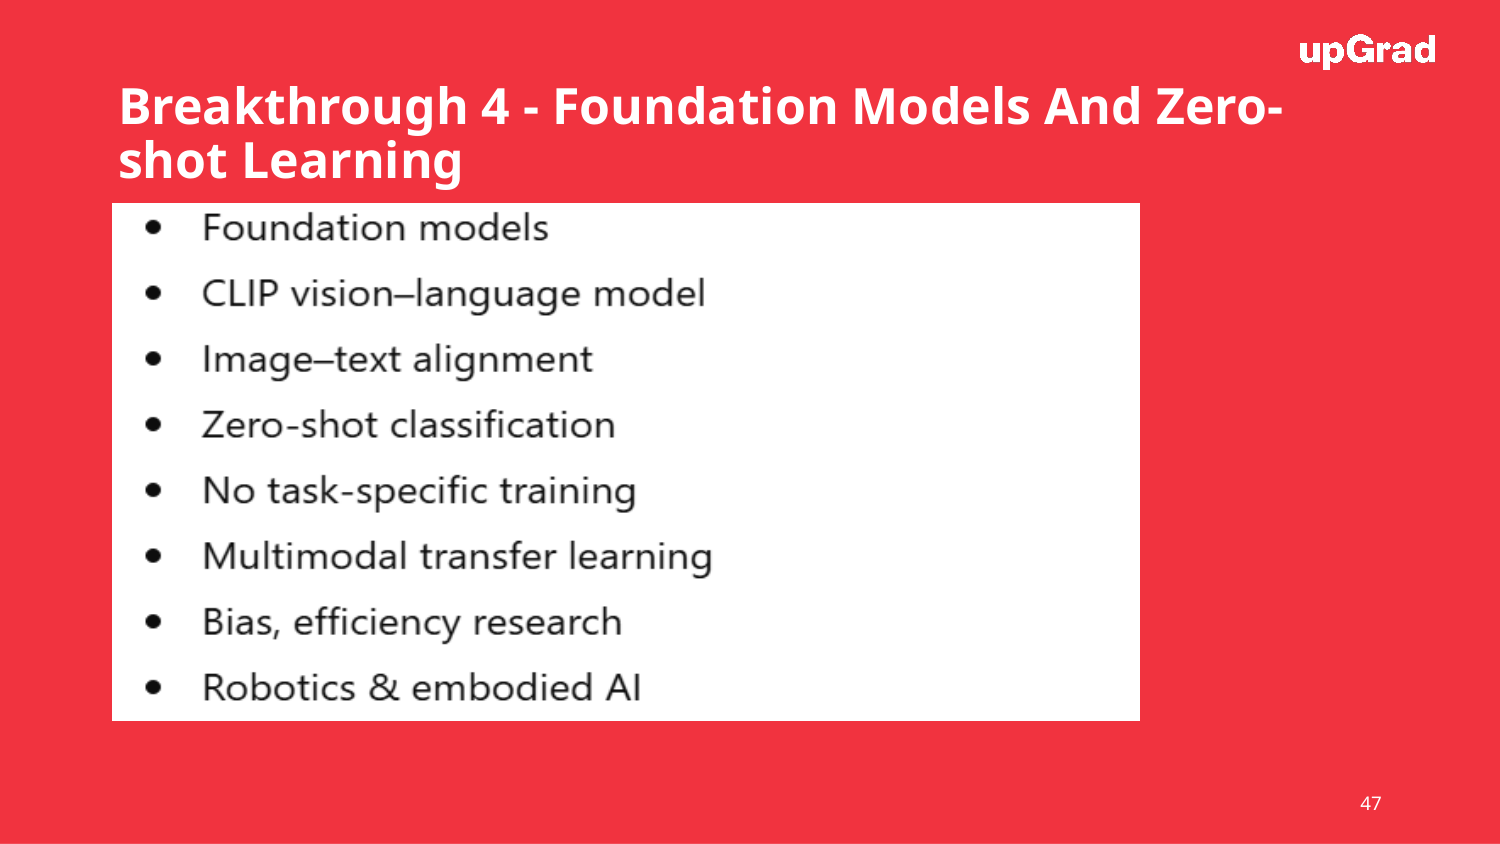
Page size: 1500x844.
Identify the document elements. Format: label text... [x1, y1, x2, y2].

slide_number 47 [1059, 782, 1397, 827]
picture [1300, 34, 1435, 70]
picture [112, 203, 1140, 721]
title Breakthrough 4 - Foundation Models And Zero-shot Learning [103, 89, 1324, 182]
